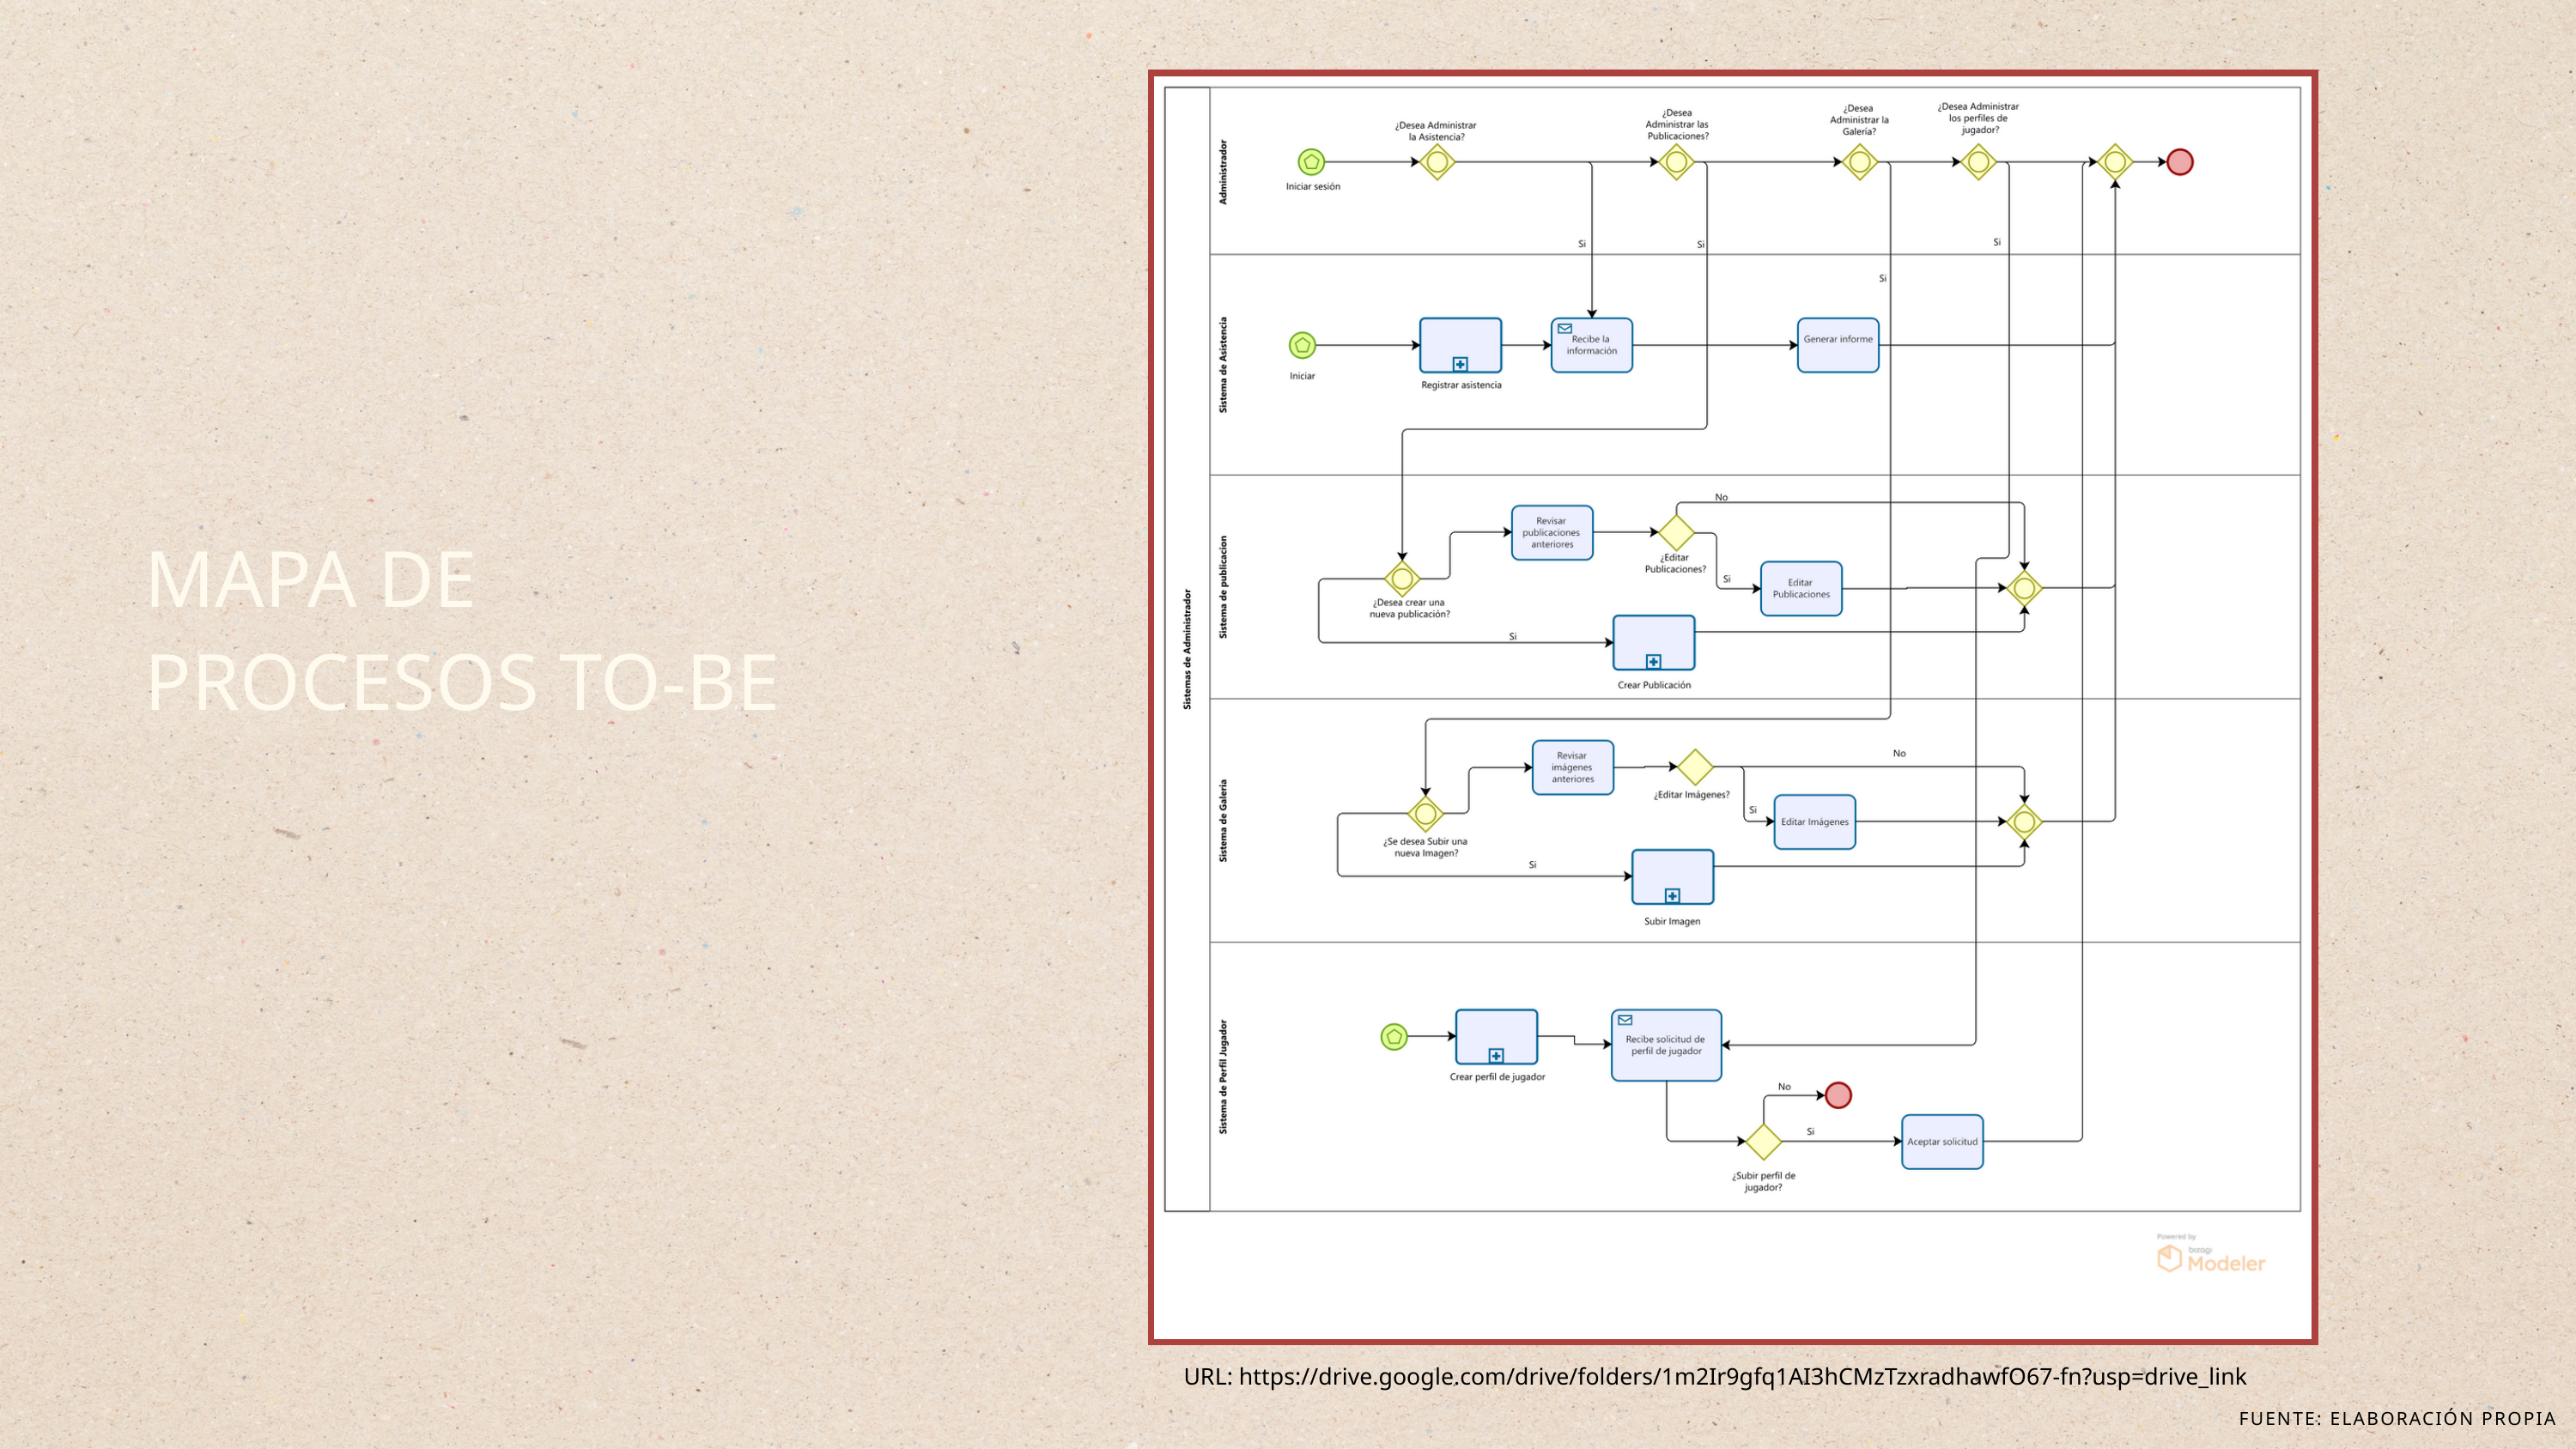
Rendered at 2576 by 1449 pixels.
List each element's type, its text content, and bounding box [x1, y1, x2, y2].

text_box [0, 0, 2576, 1449]
text_box MAPA DE PROCESOS TO-BE [144, 416, 890, 727]
text_box URL: https://drive.google.com/drive/folders/1m2Ir9gfq1AI3hCMzTzxradhawfO67-fn?usp=drive_link [1183, 1357, 2333, 1391]
text_box FUENTE: ELABORACIÓN PROPIA [2204, 1404, 2576, 1430]
text_box [1151, 73, 2315, 1343]
